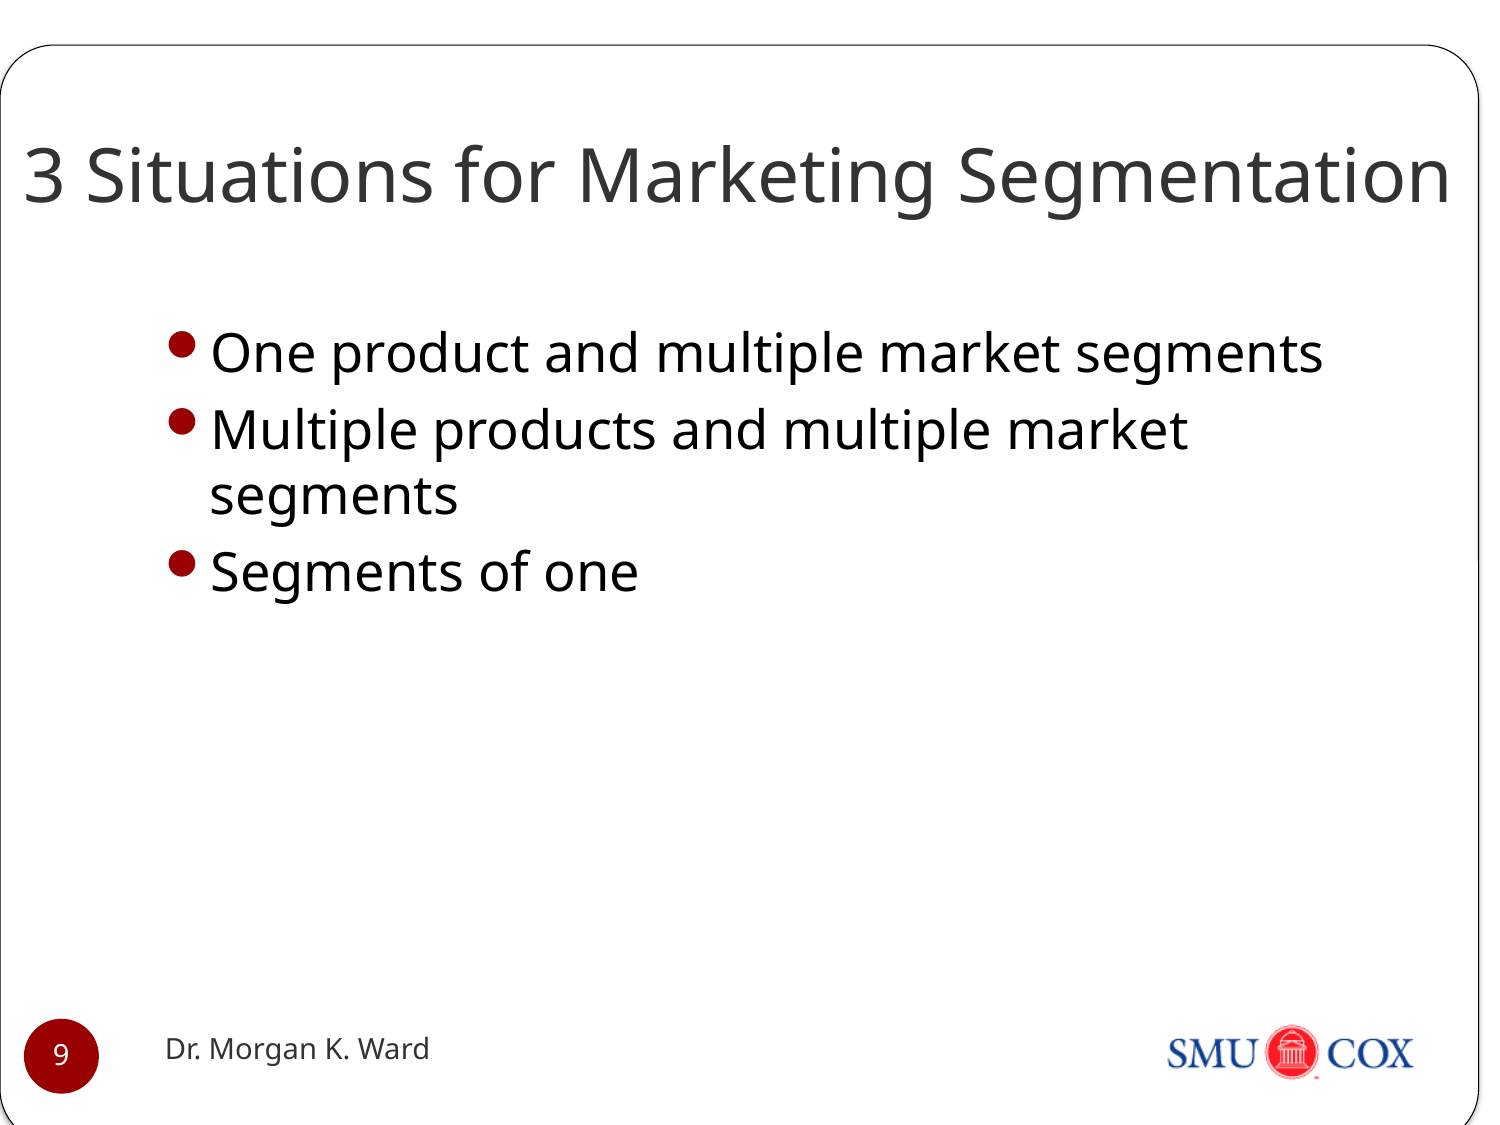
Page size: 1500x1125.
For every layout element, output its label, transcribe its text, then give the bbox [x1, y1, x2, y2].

picture [1155, 1012, 1427, 1093]
list One product and multiple market segments Multiple products and multiple market segments Segments of one [150, 310, 1425, 1061]
title 3 Situations for Marketing Segmentation [8, 45, 1500, 233]
footer Dr. Morgan K. Ward [150, 1012, 800, 1088]
slide_number 9 [23, 1018, 99, 1094]
